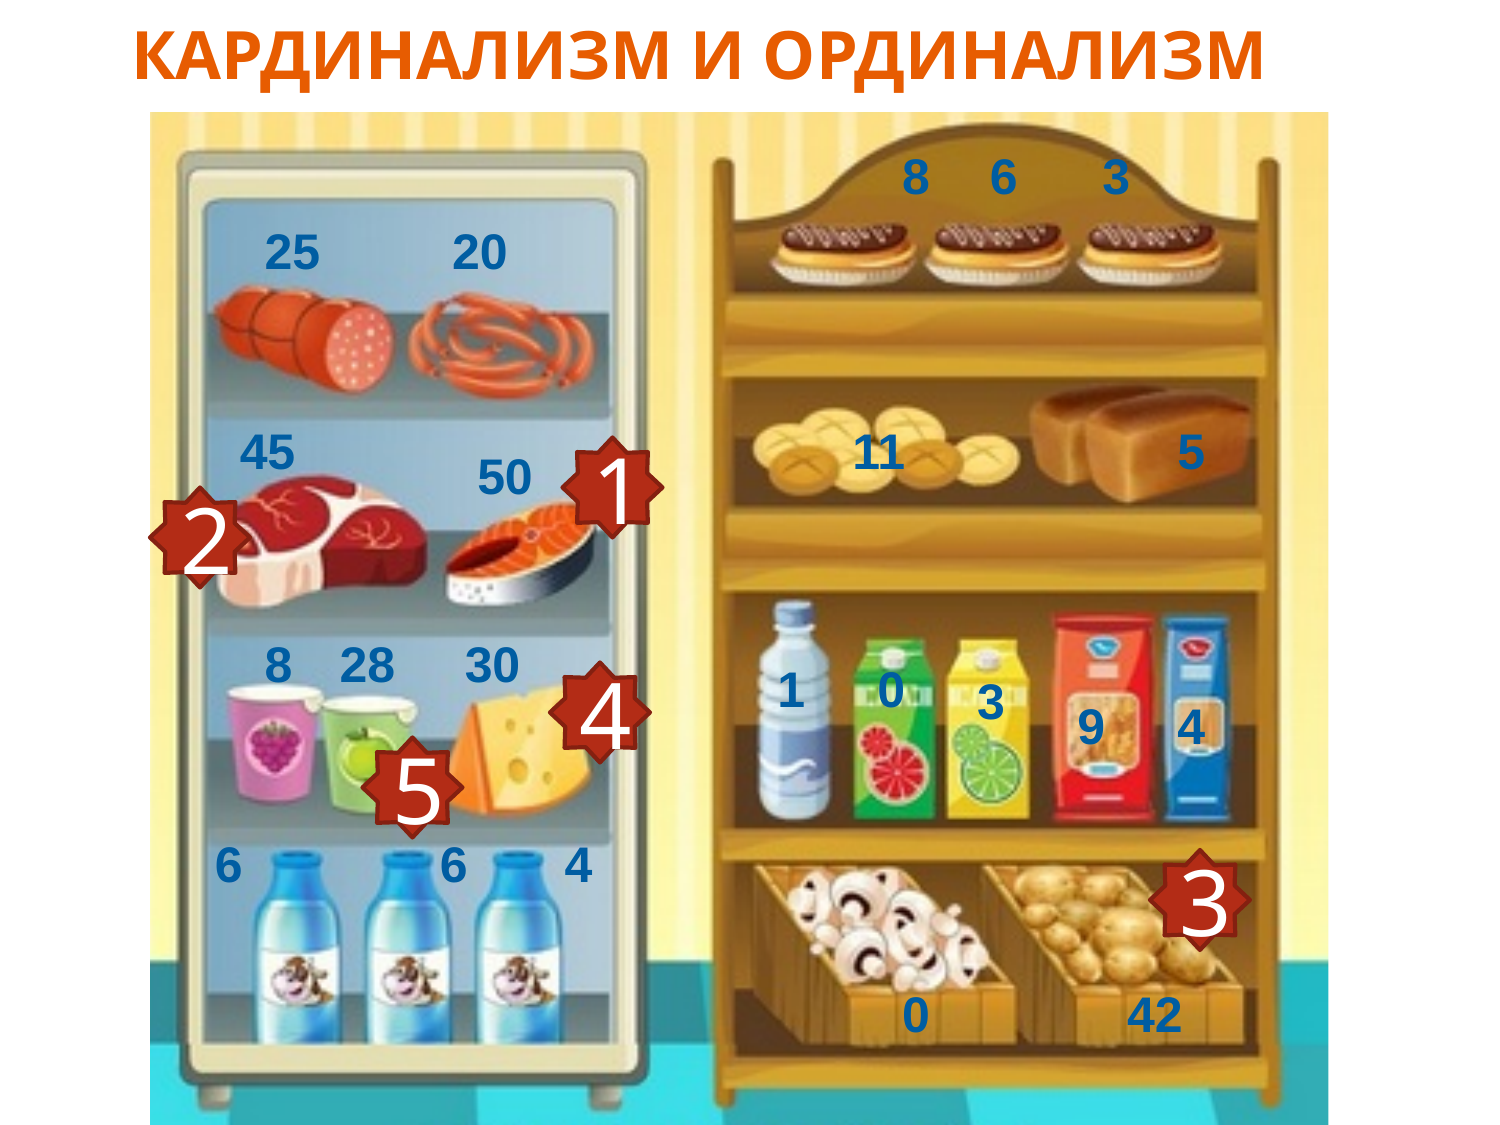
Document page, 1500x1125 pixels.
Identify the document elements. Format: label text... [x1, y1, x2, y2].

title КАРДИНАЛИЗМ И ОРДИНАЛИЗМ [87, 0, 1313, 100]
picture [149, 111, 1329, 1125]
